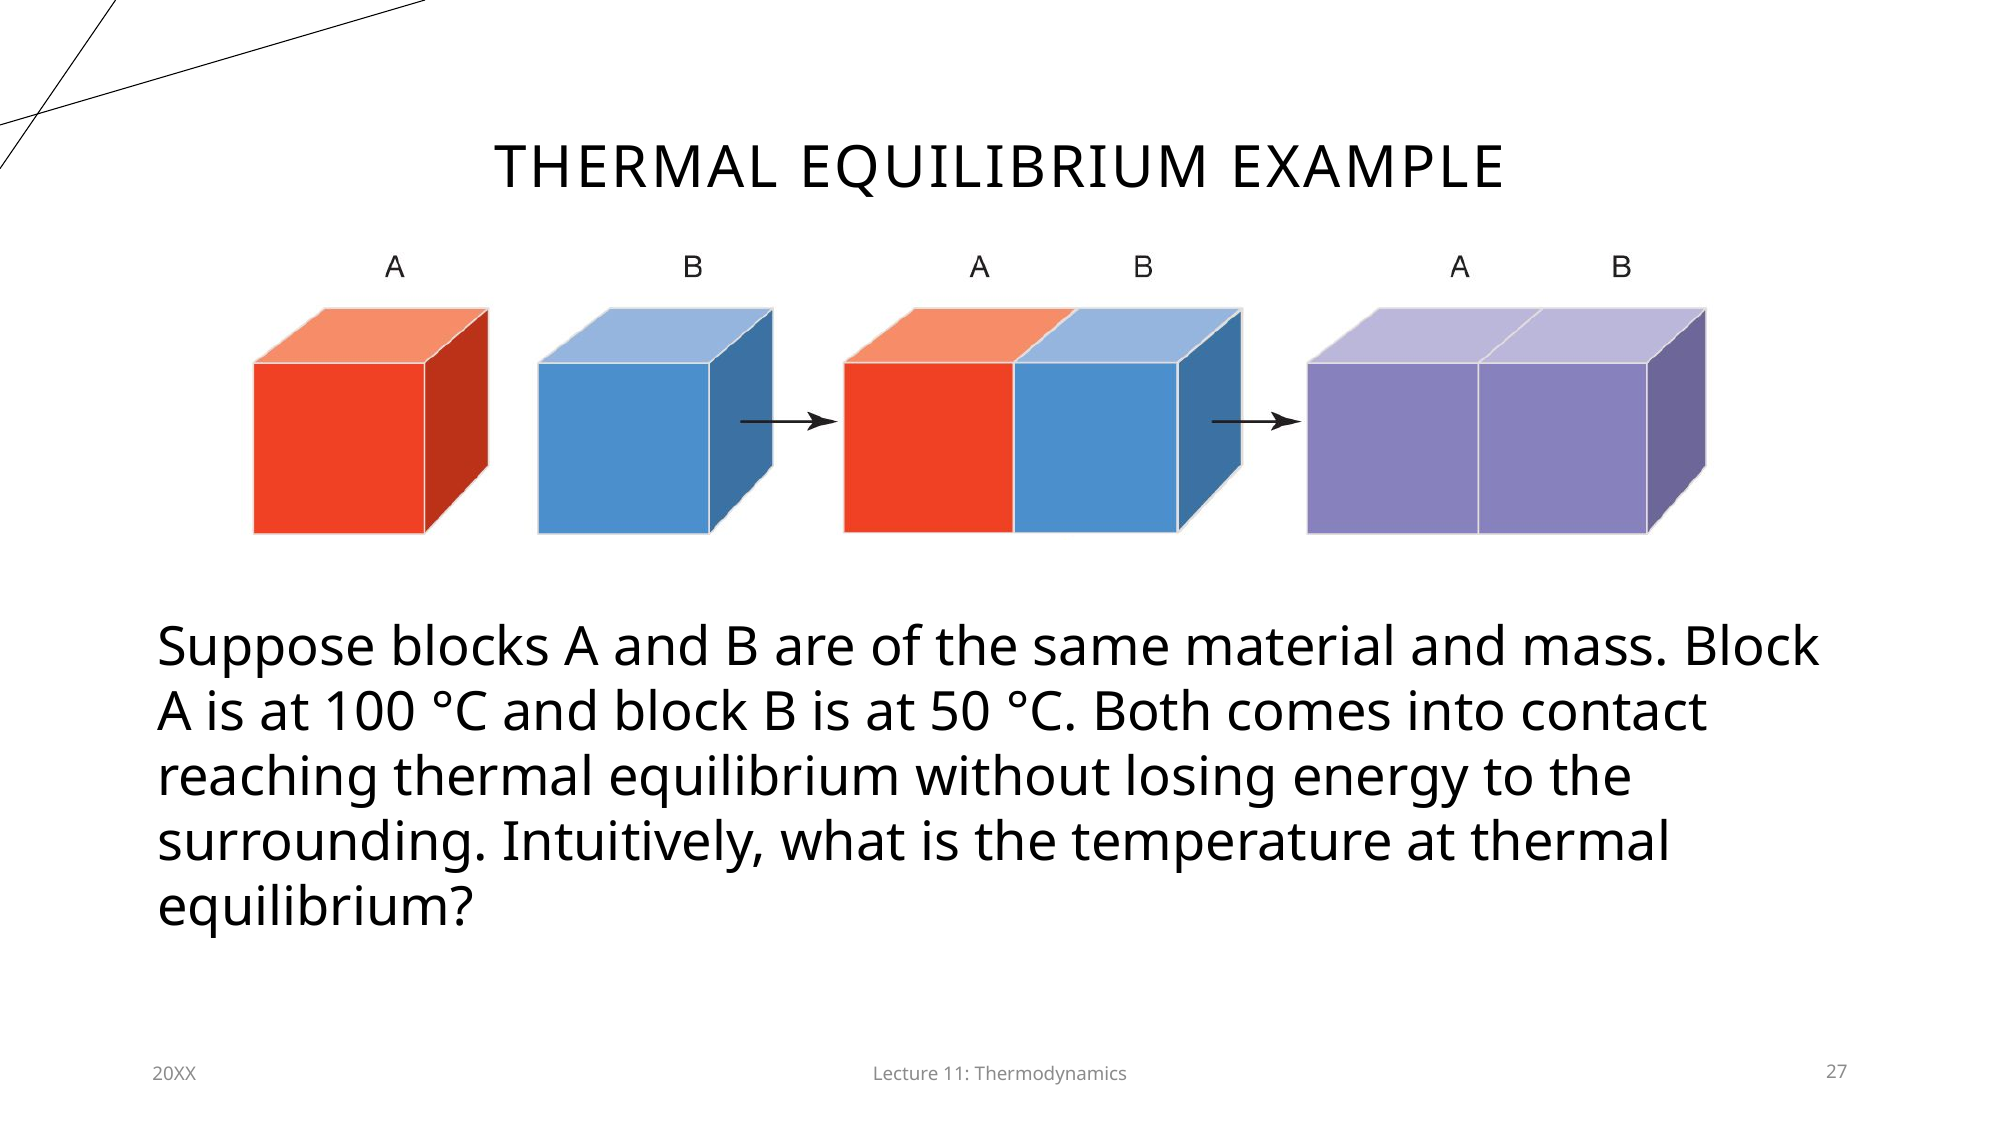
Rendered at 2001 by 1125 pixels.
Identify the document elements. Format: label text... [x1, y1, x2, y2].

footer Lecture 11: Thermodynamics​ [662, 1042, 1338, 1103]
title Thermal equilibrium example [137, 59, 1863, 278]
slide_number 27 [1412, 1042, 1863, 1103]
text_box Suppose blocks A and B are of the same material and mass. Block A is at 100 °C and block B is at 50 °C. Both comes into contact reaching thermal equilibrium without losing energy to the surrounding. Intuitively, what is the temperature at thermal equilibrium? [142, 604, 1862, 944]
slide_number 20XX [137, 1042, 588, 1103]
picture [241, 237, 1729, 540]
